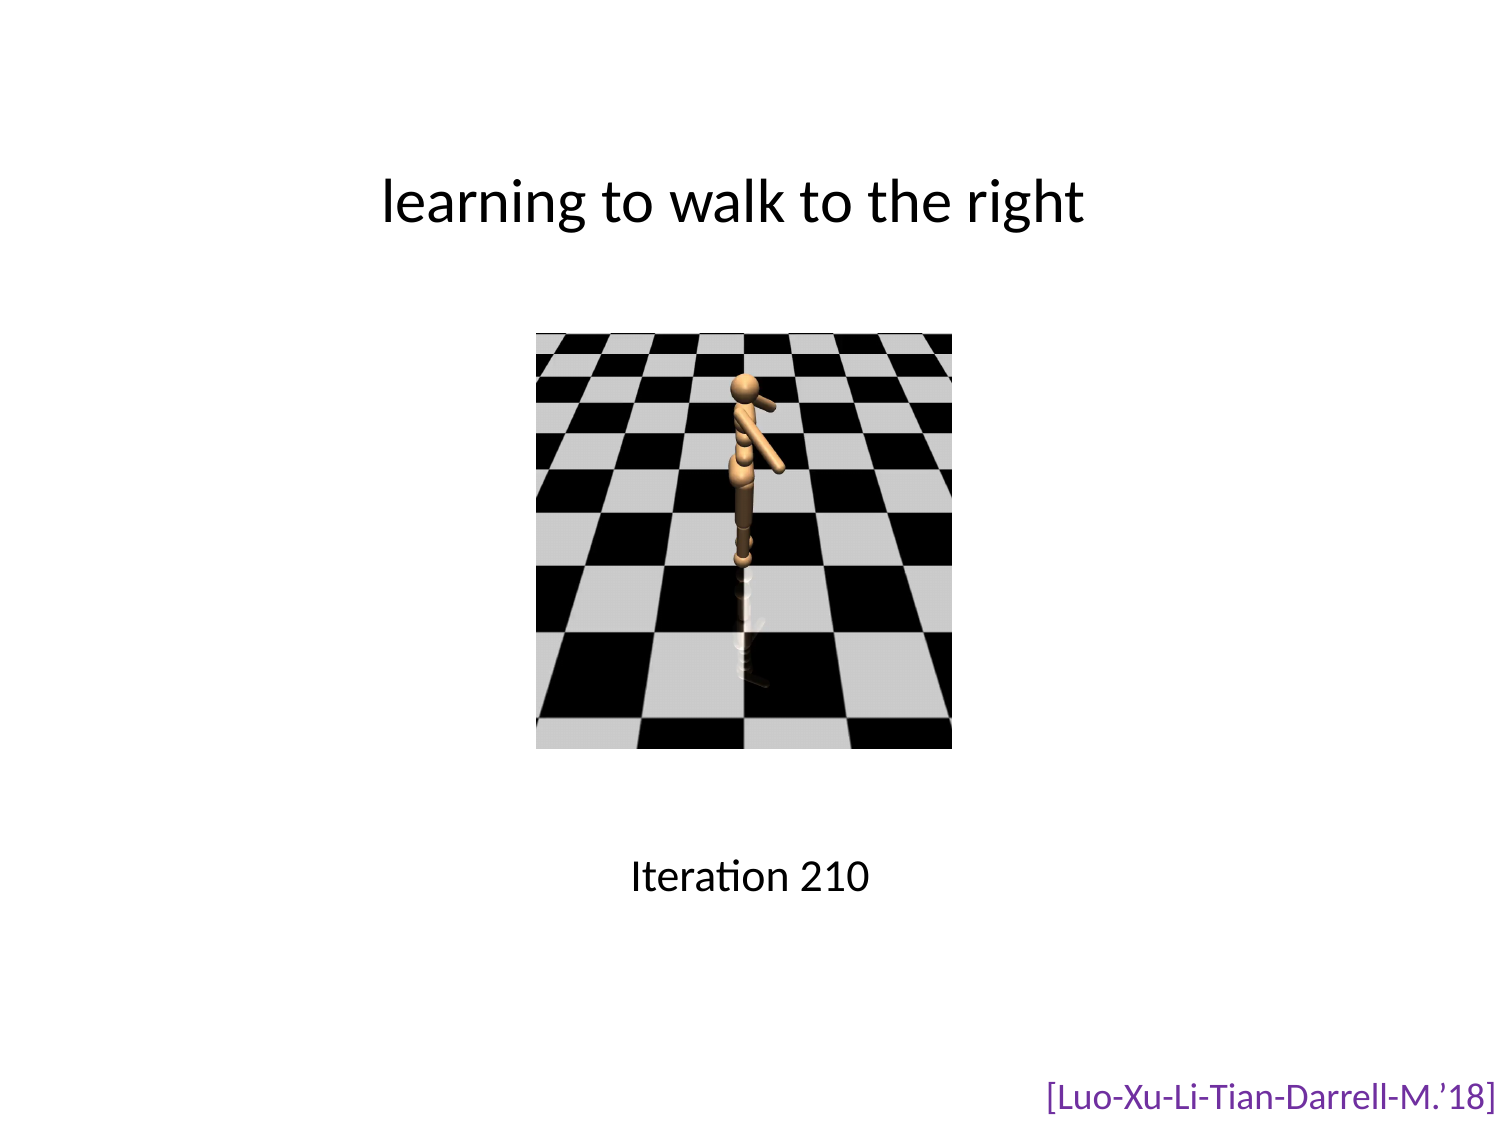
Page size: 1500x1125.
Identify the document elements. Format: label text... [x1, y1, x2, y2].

list learning to walk to the right [366, 160, 1122, 237]
text_box Iteration 210 [457, 844, 1042, 921]
text_box [Luo-Xu-Li-Tian-Darrell-M.’18] [1031, 1064, 1500, 1125]
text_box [538, 336, 950, 748]
